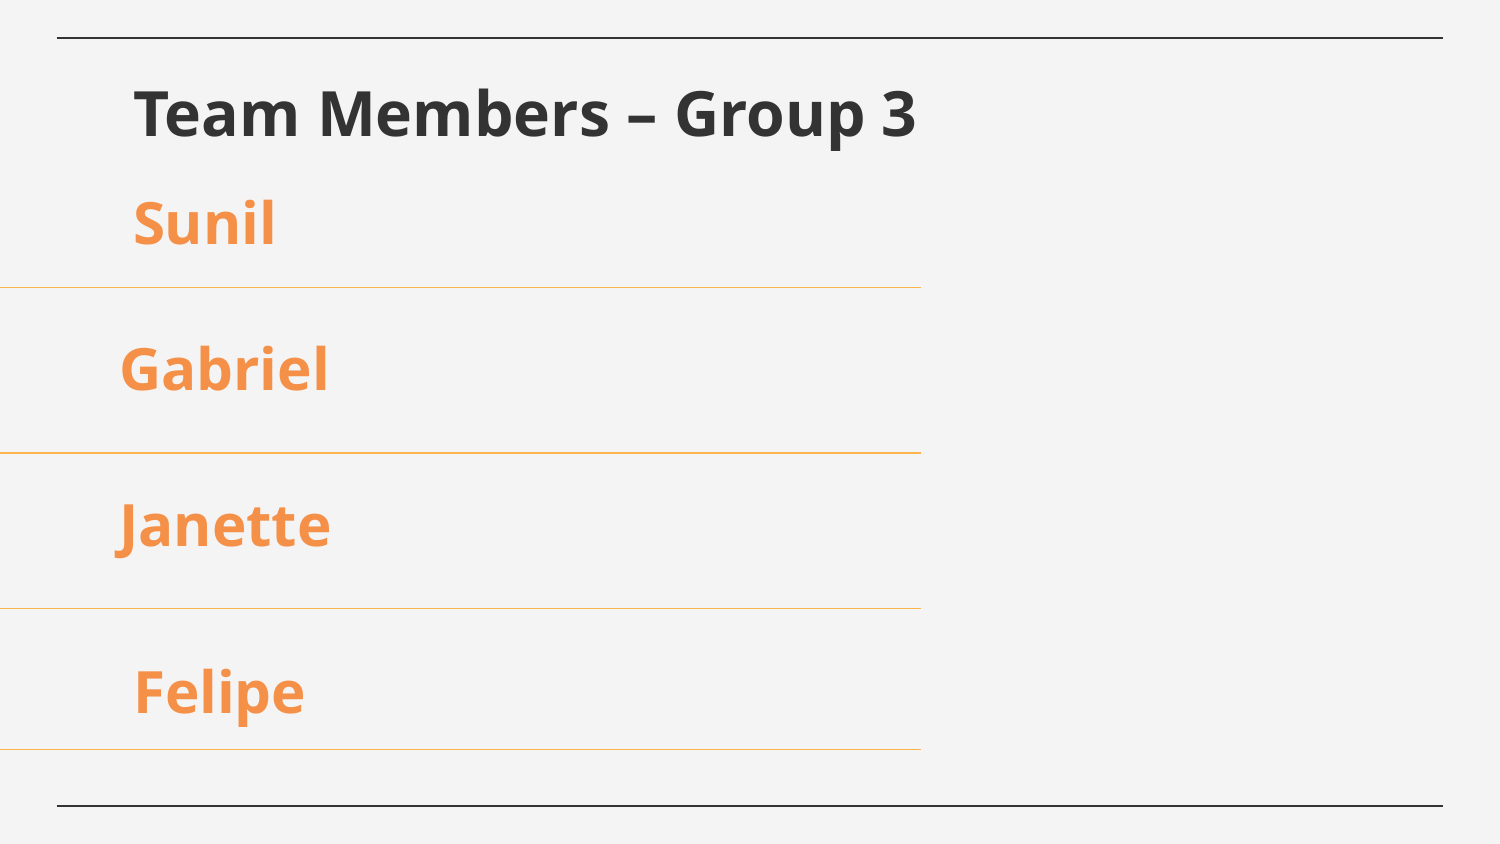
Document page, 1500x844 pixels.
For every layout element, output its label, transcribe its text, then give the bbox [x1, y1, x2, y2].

subtitle Sunil [118, 201, 1382, 271]
text_box Felipe [118, 646, 1382, 741]
subtitle Janette [104, 500, 1369, 573]
subtitle Gabriel [104, 344, 1369, 417]
title Team Members – Group 3 [118, 59, 1382, 154]
